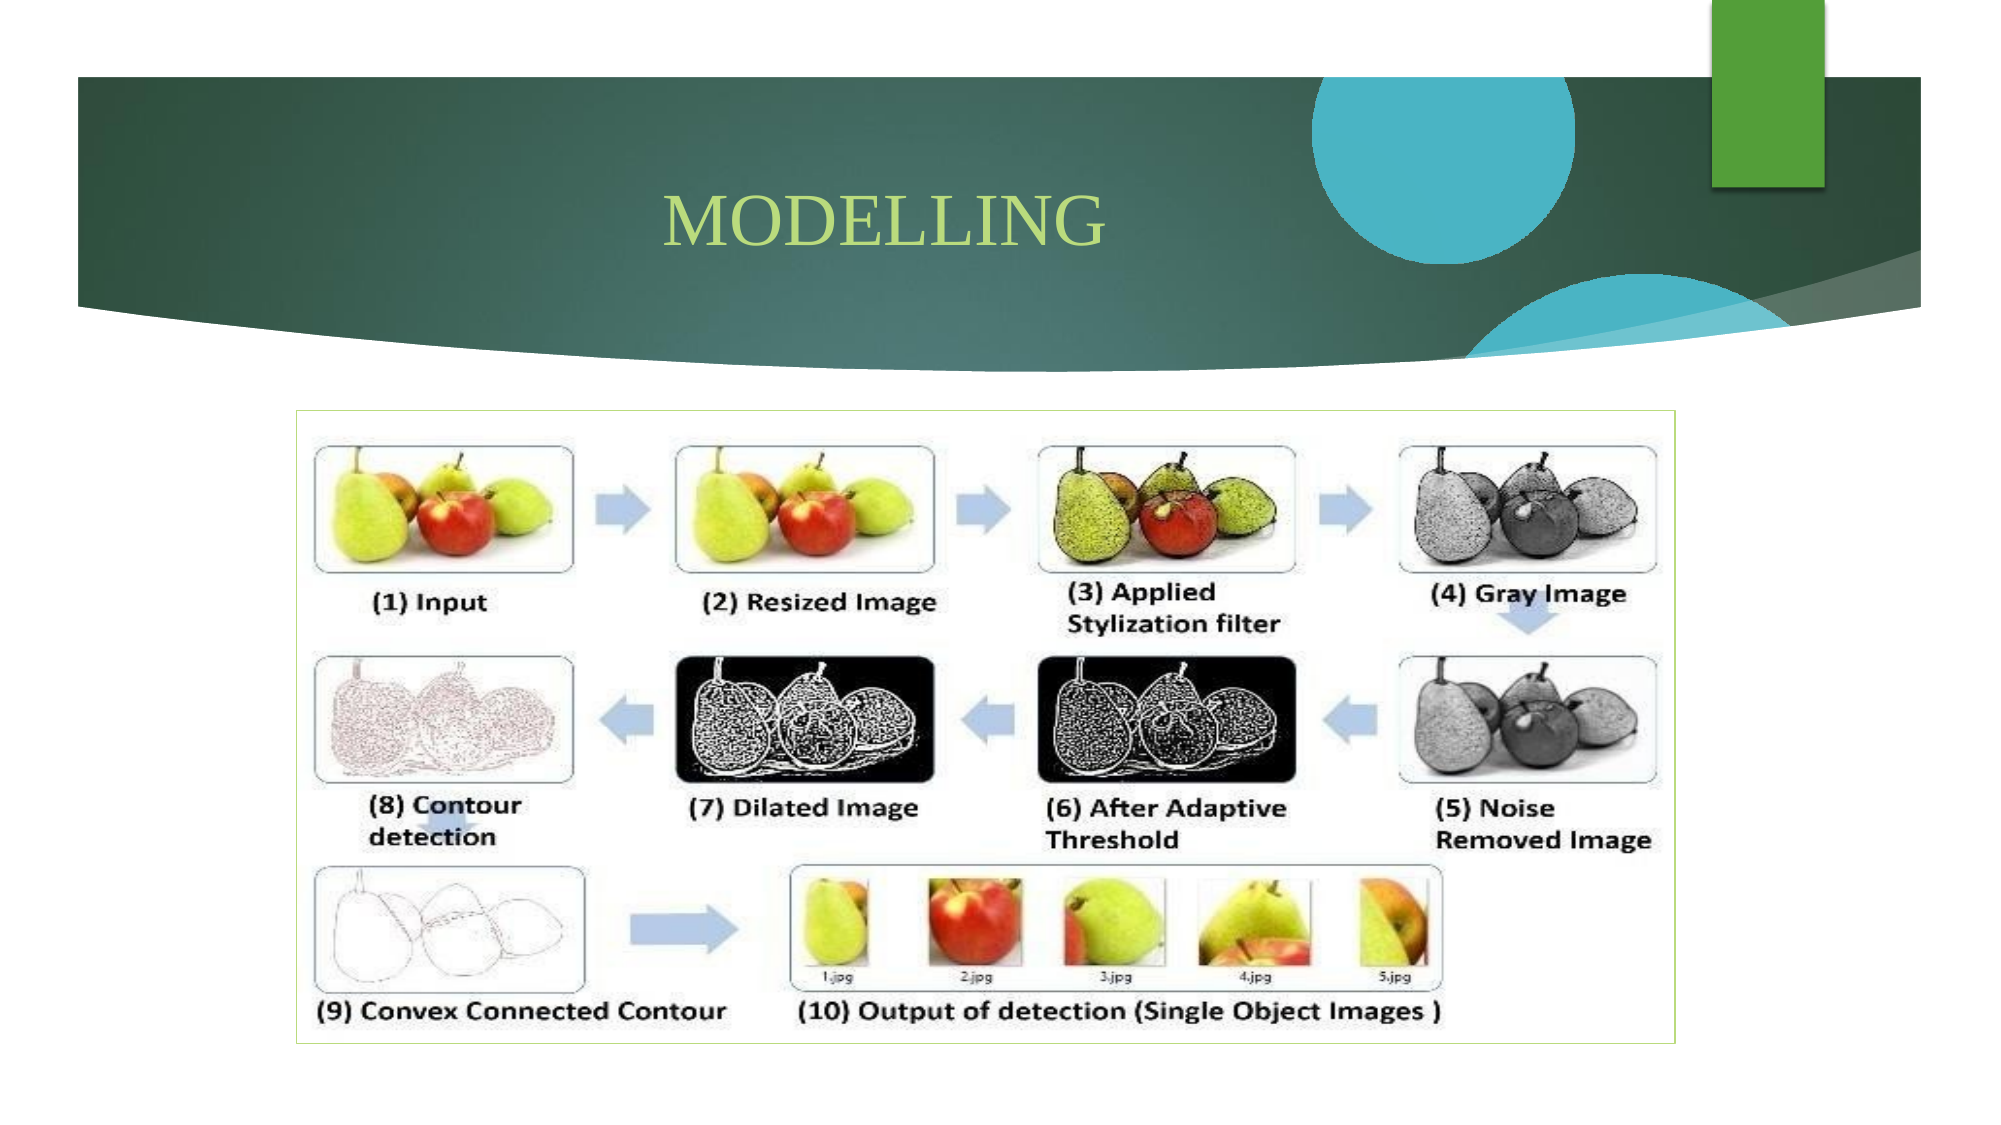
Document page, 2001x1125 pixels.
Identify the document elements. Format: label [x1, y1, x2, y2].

text_box [0, 0, 2000, 1125]
